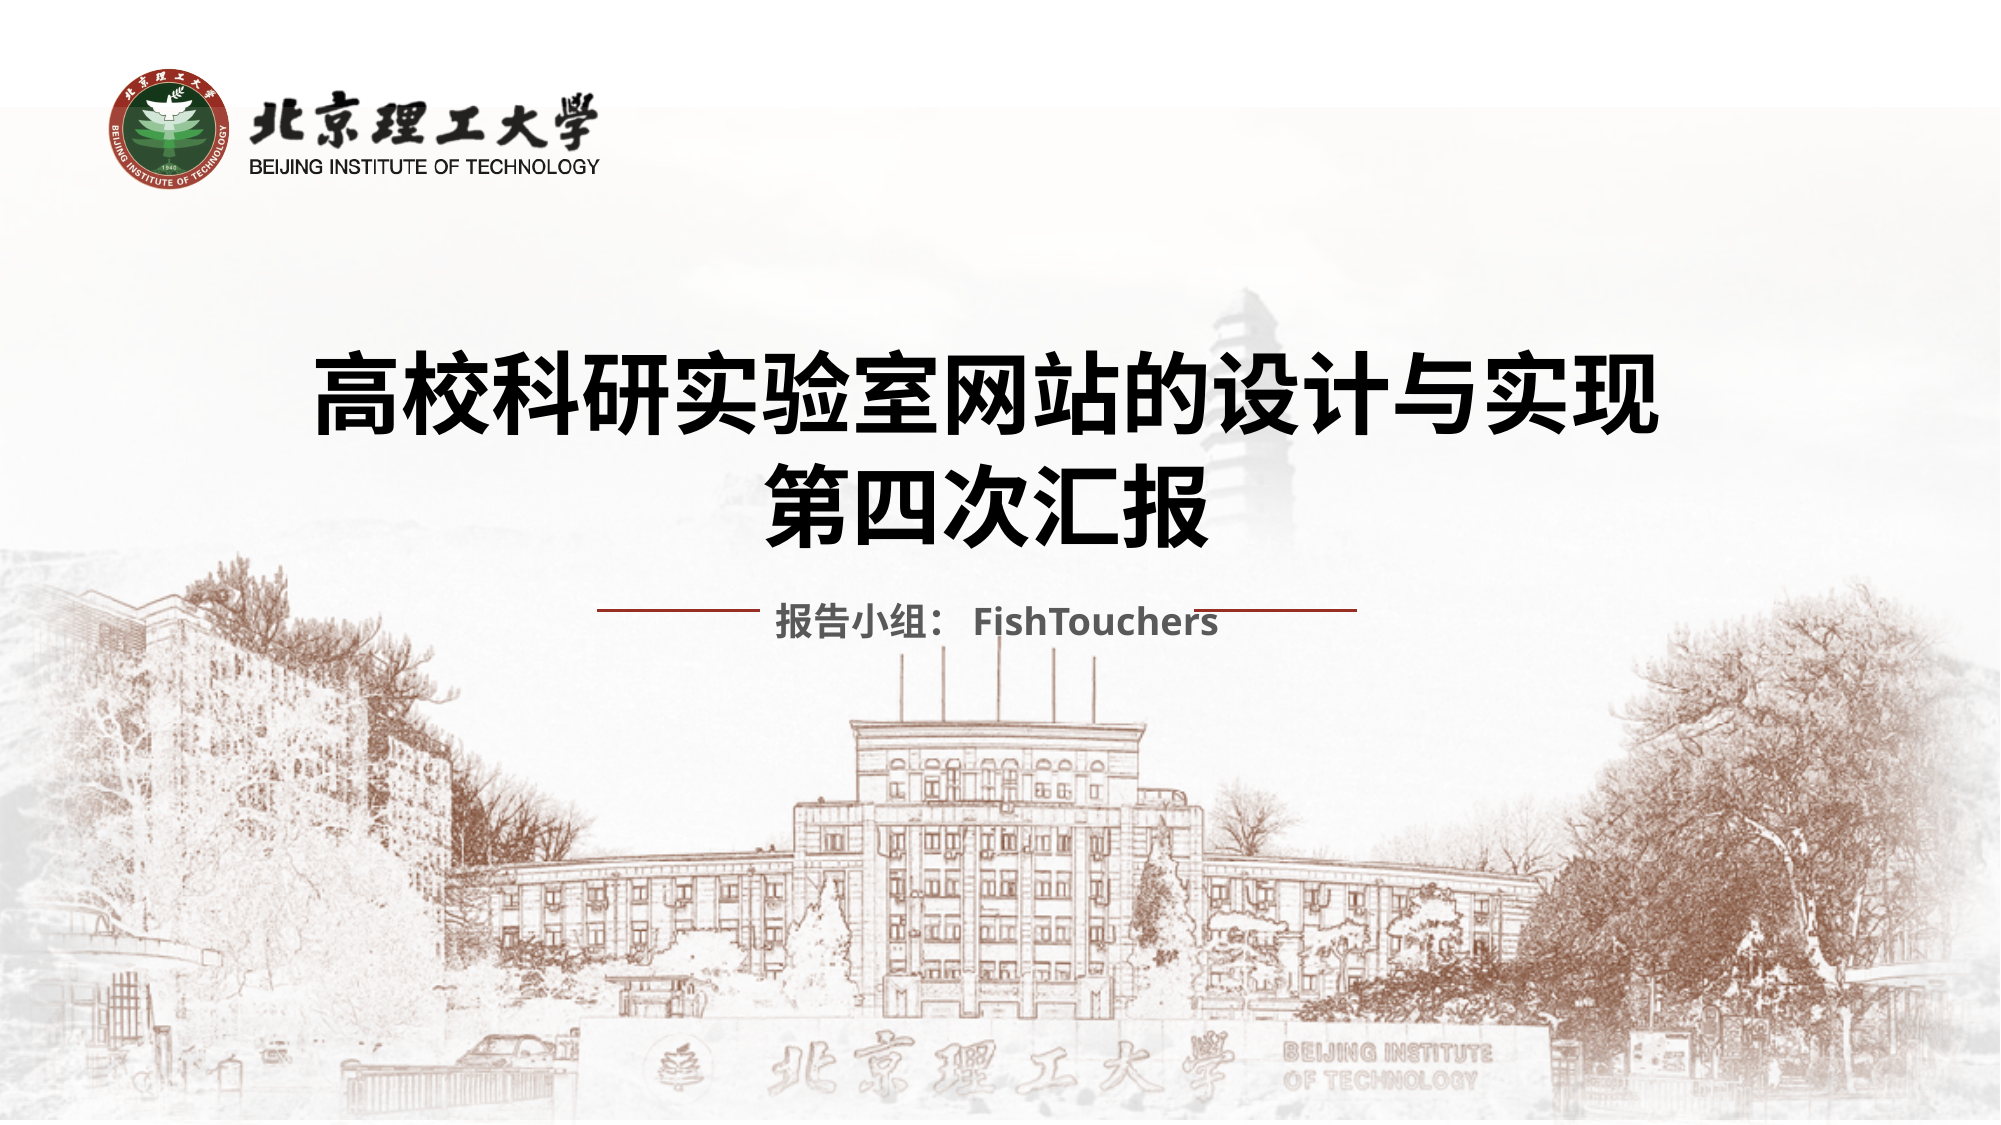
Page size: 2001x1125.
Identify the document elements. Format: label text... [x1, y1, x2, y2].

list 报告小组：FishTouchers [760, 595, 1240, 673]
list 高校科研实验室网站的设计与实现 第四次汇报 [173, 341, 1800, 573]
picture [108, 68, 619, 191]
